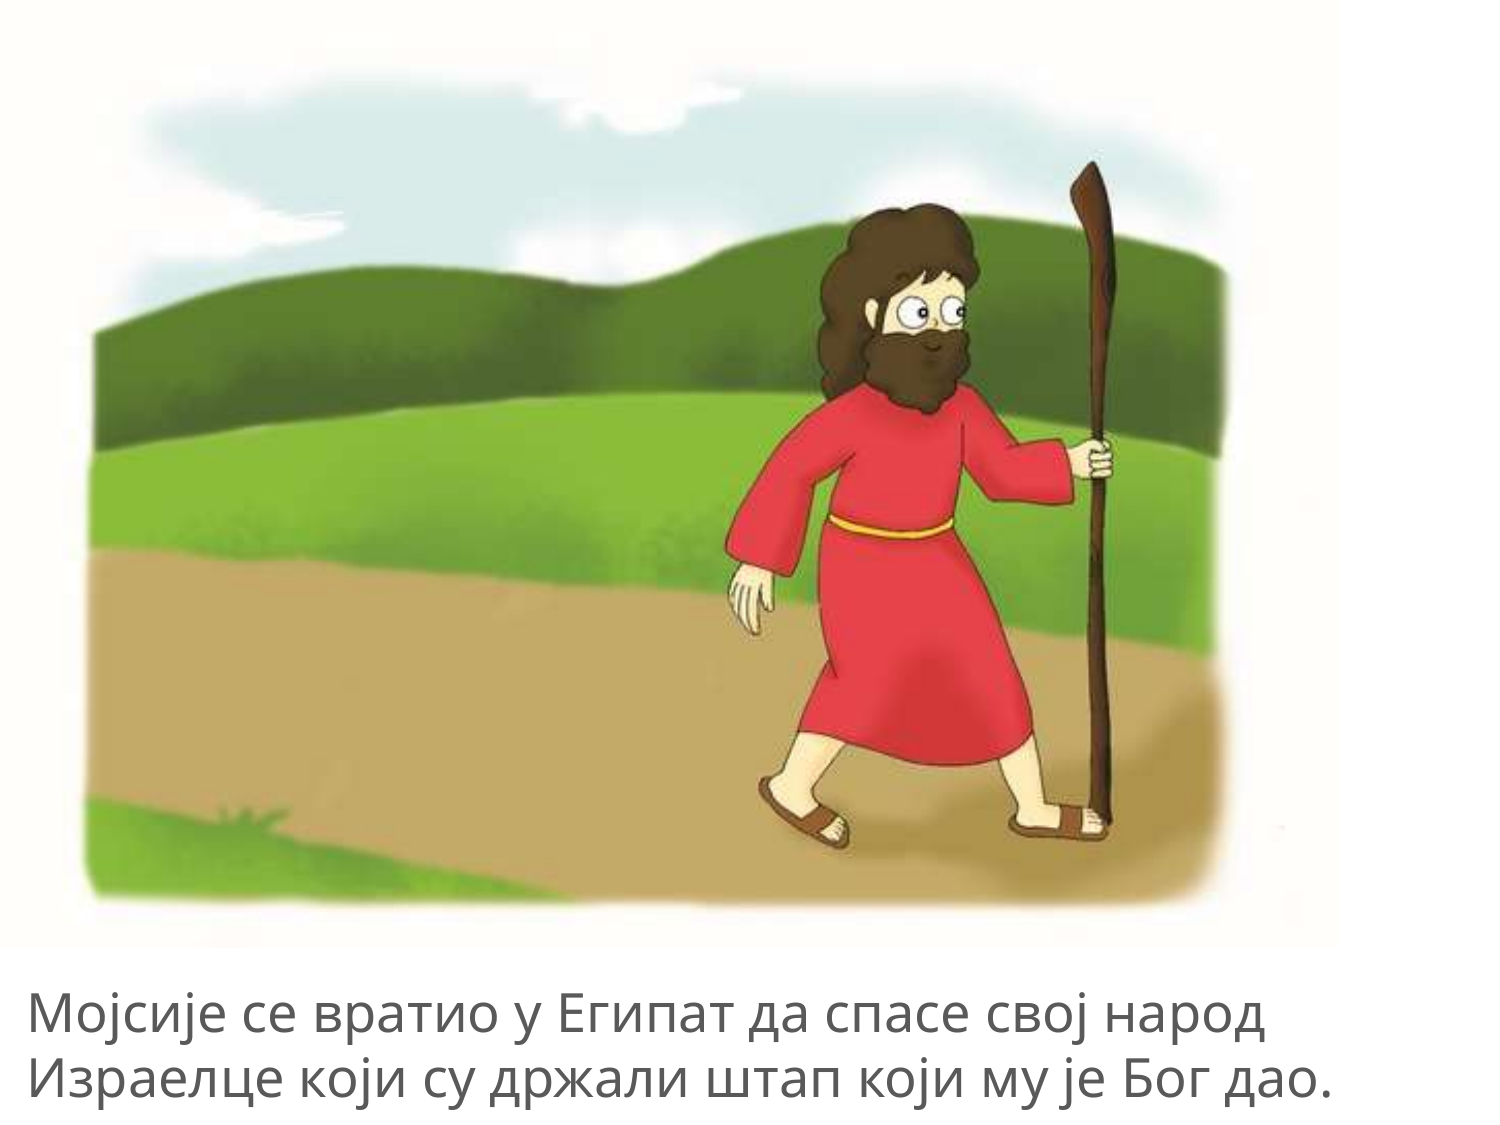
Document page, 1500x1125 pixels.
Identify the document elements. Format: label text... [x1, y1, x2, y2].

text_box Мојсије се вратио у Египат да спасе свој народ Израелце који су држали штап који му је Бог дао. [11, 971, 1498, 1116]
picture [0, 0, 1339, 948]
